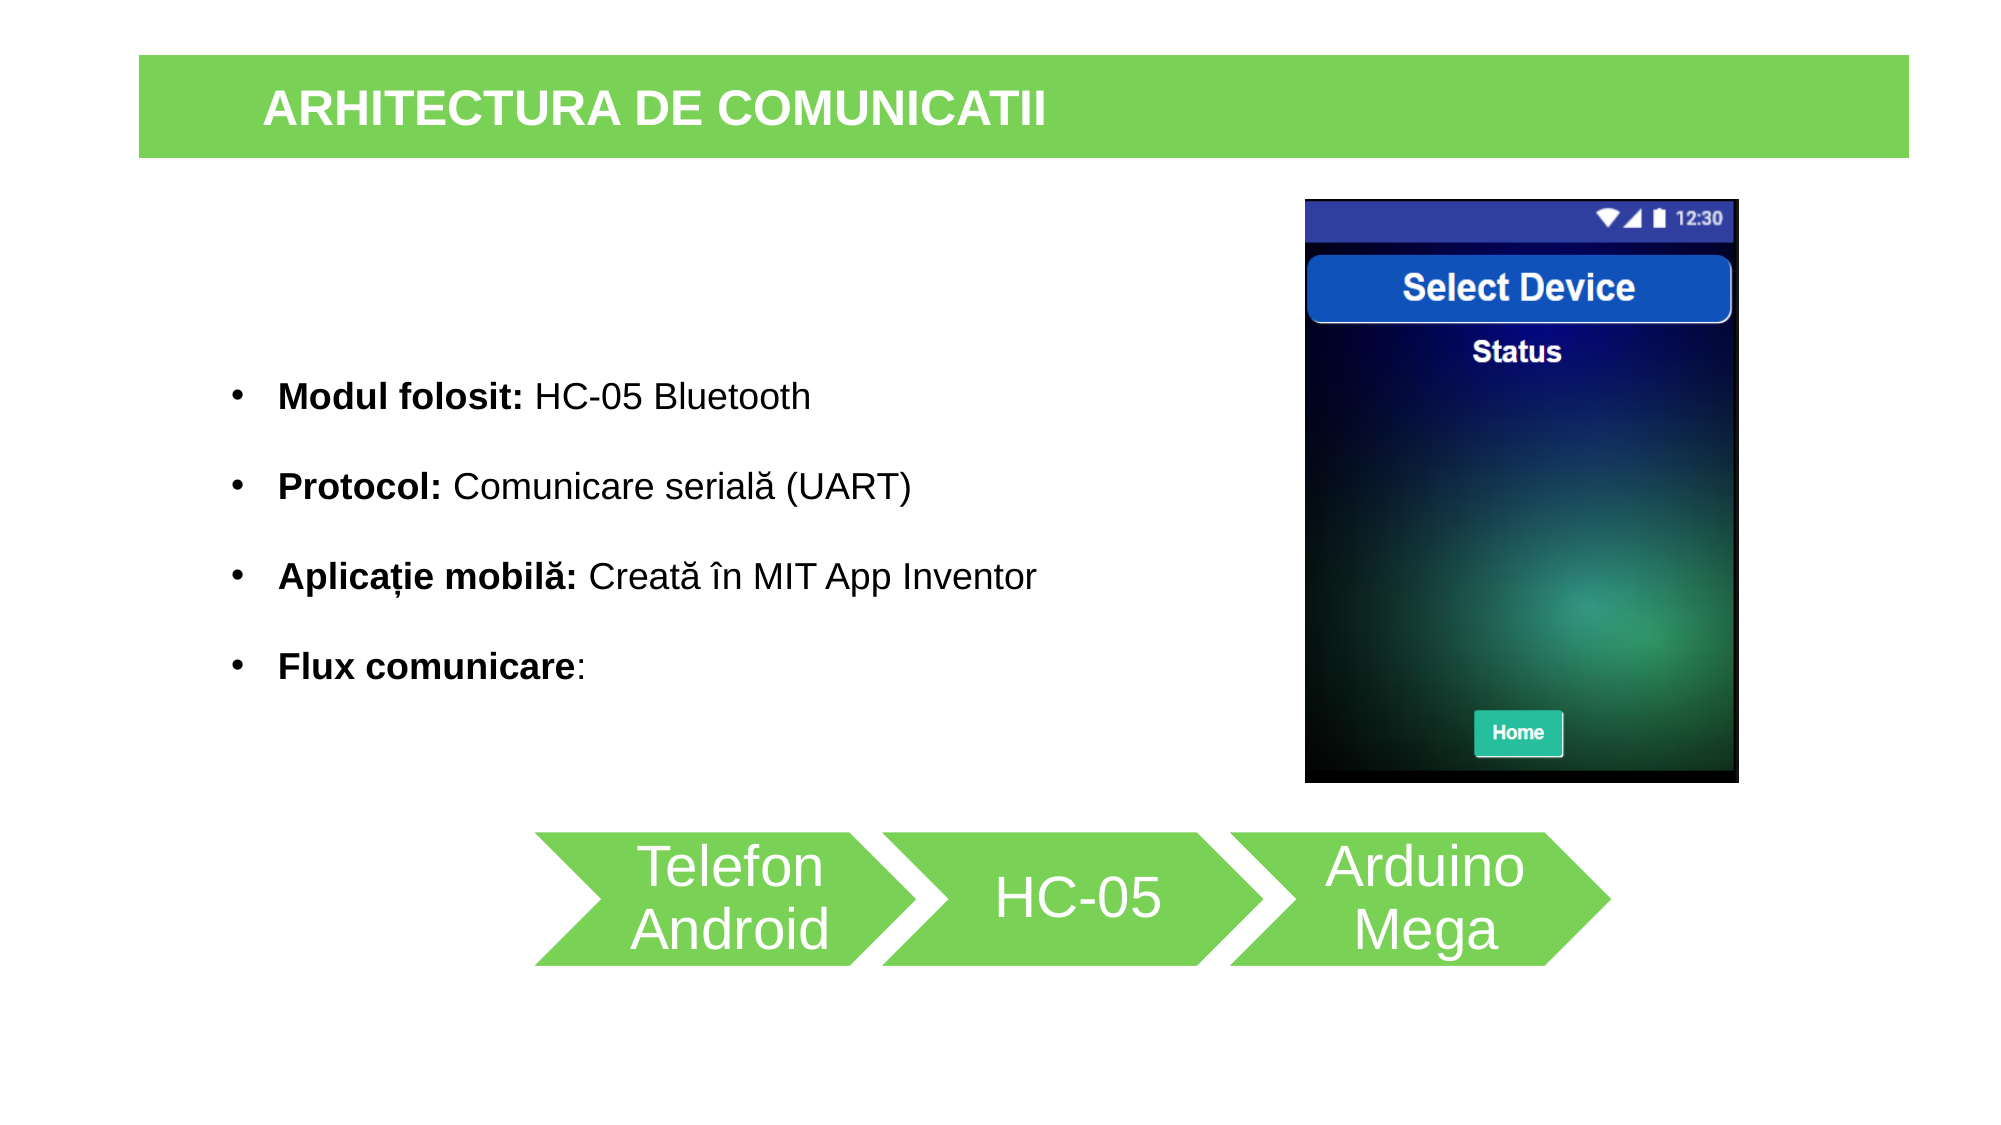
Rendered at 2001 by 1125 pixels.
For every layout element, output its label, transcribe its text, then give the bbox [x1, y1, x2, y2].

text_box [531, 831, 1614, 967]
text_box ARHITECTURA DE COMUNICATII [247, 68, 1159, 144]
text_box Modul folosit: HC-05 Bluetooth Protocol: Comunicare serială (UART) Aplicație mobilă: Creată în MIT App Inventor Flux comunicare: [216, 364, 1053, 695]
text_box [139, 55, 1909, 158]
picture [1305, 199, 1740, 783]
